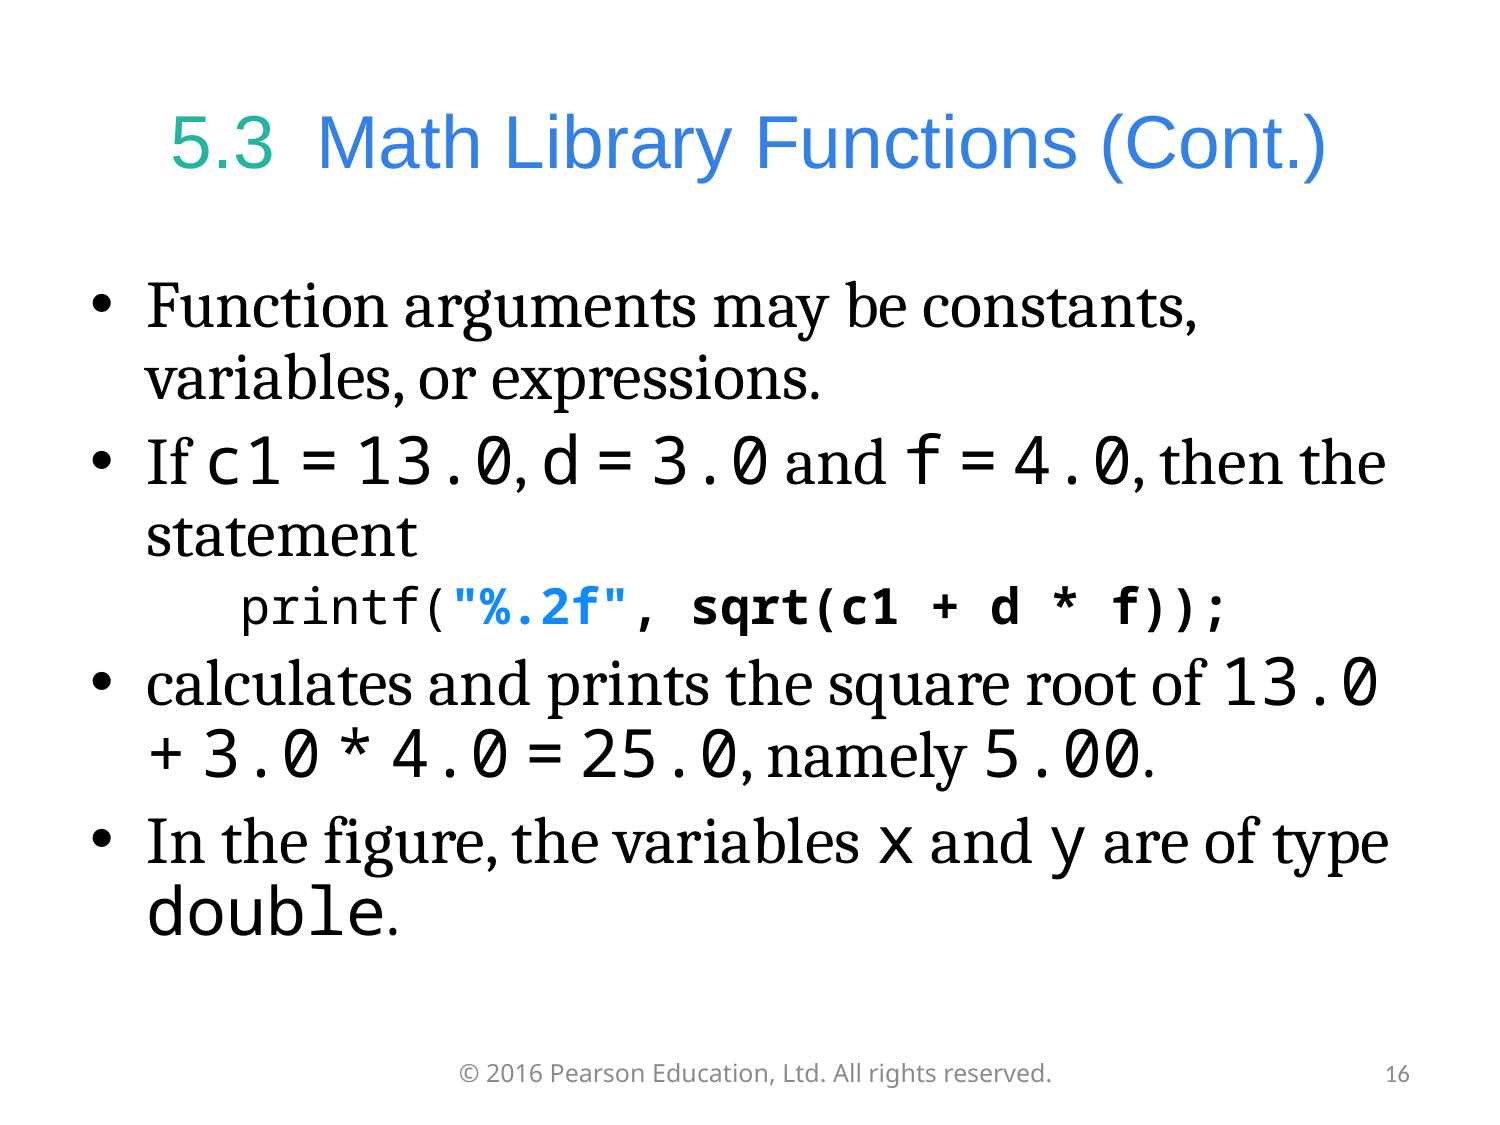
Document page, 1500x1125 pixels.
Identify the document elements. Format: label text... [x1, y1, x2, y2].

footer © 2016 Pearson Education, Ltd. All rights reserved. [362, 1042, 1074, 1103]
slide_number 16 [1074, 1042, 1425, 1103]
list Function arguments may be constants, variables, or expressions. If c1 = 13.0, d = 3.0 and f = 4.0, then the statement printf("%.2f", sqrt(c1 + d * f)); calculates and prints the square root of 13.0 + 3.0 * 4.0 = 25.0, namely 5.00. In the figure, the variables x and y are of type double. [75, 262, 1425, 1005]
title 5.3 Math Library Functions (Cont.) [75, 45, 1425, 233]
